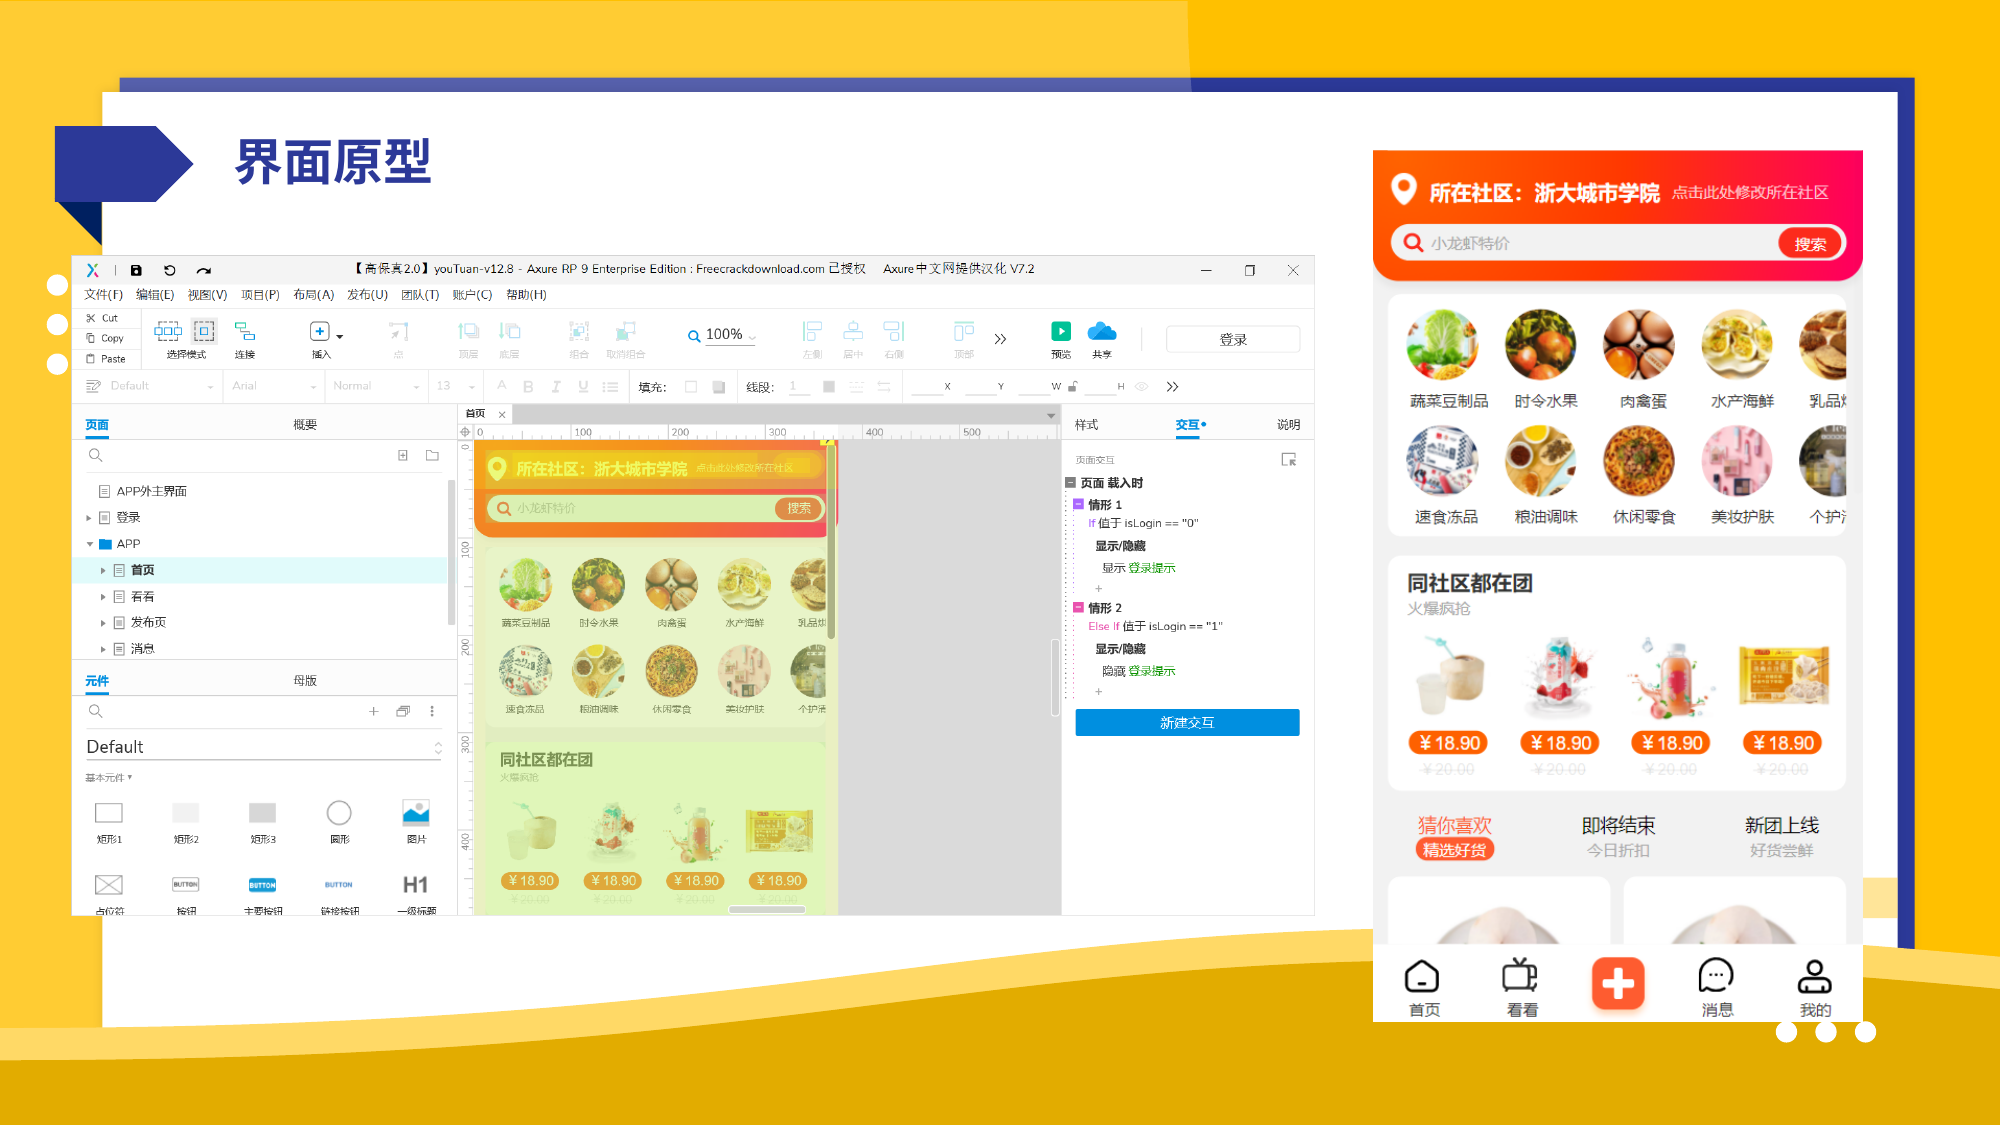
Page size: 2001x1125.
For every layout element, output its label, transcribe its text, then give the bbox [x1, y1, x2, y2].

picture [71, 255, 1315, 916]
text_box 界面原型 [218, 122, 449, 198]
picture [1373, 150, 1863, 1022]
